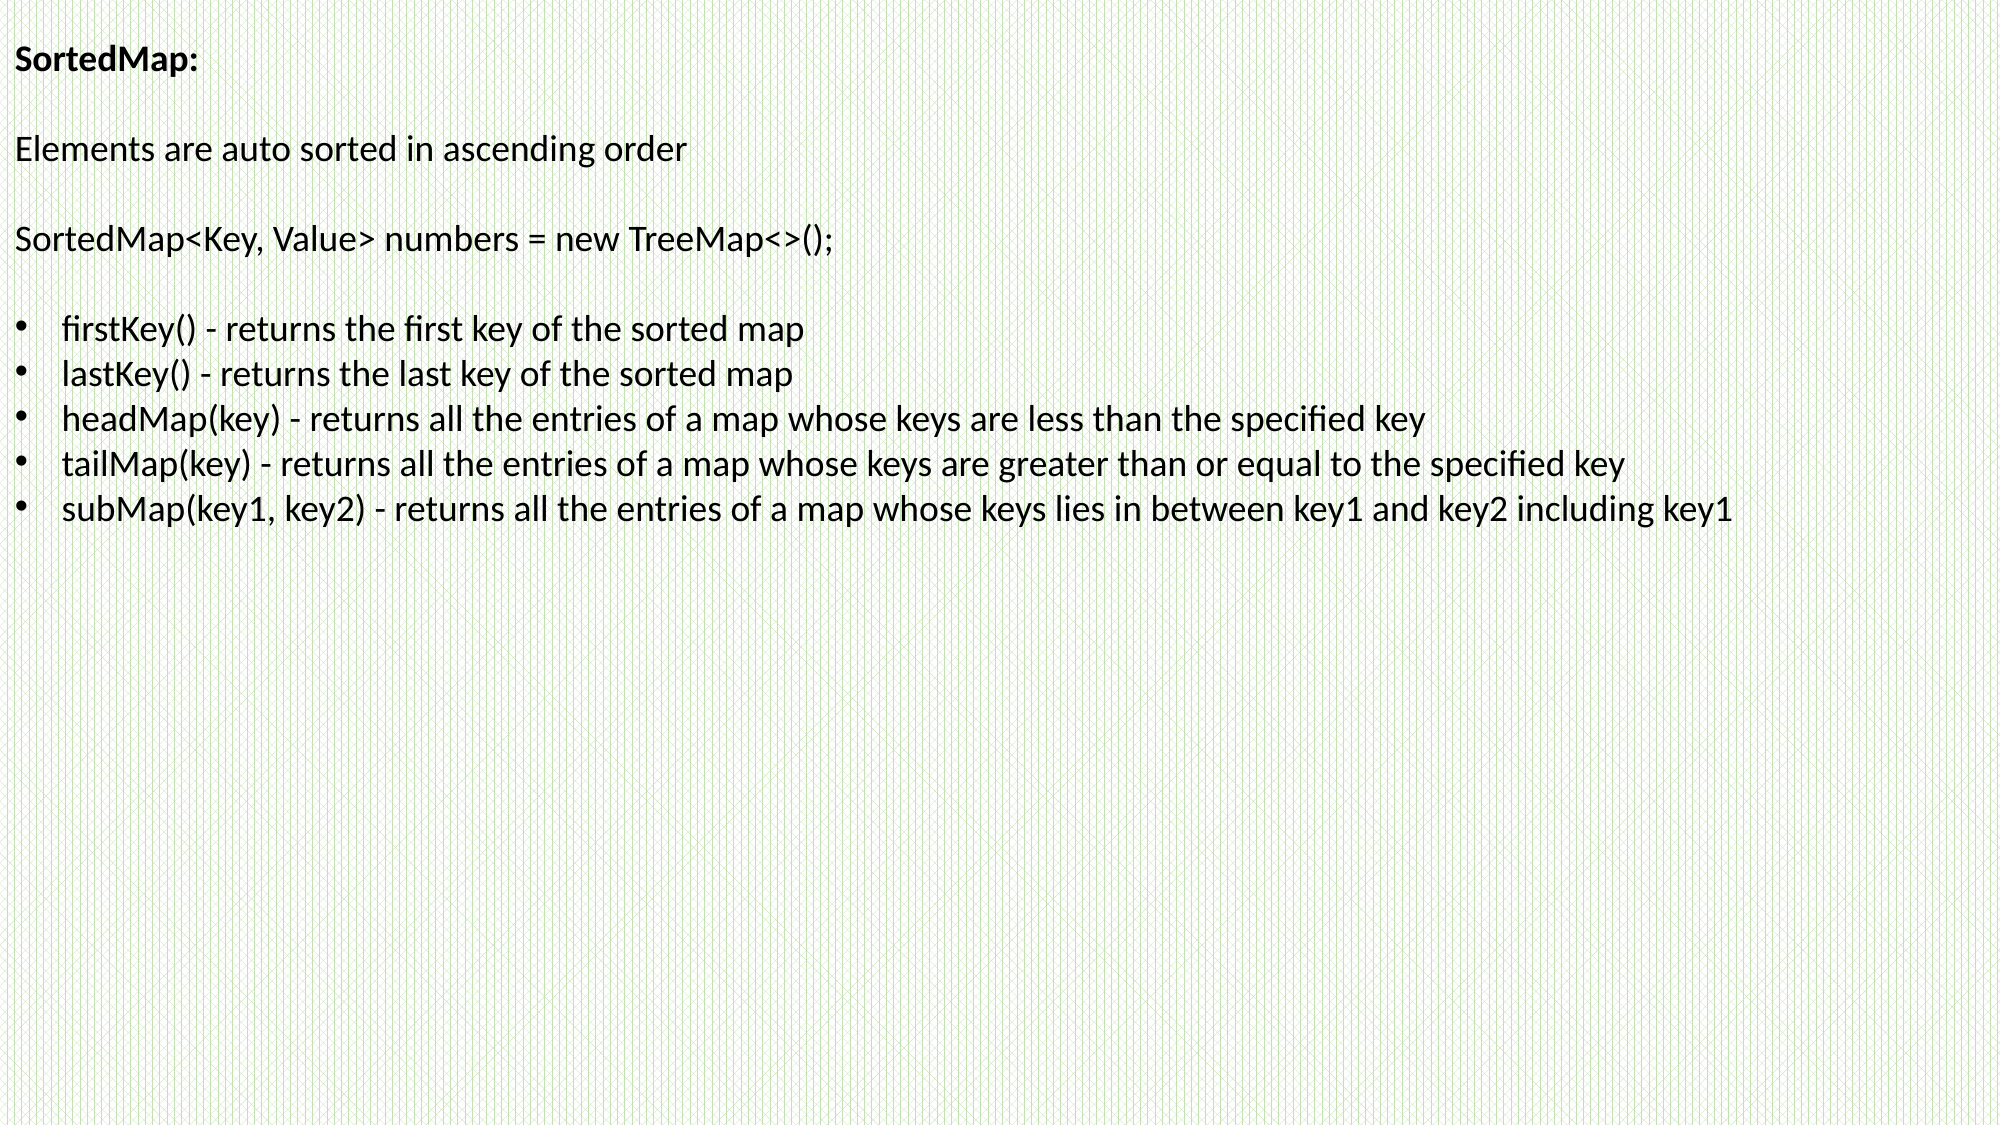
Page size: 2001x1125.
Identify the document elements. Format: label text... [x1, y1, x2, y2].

text_box SortedMap: Elements are auto sorted in ascending order SortedMap<Key, Value> numbers = new TreeMap<>(); firstKey() - returns the first key of the sorted map lastKey() - returns the last key of the sorted map headMap(key) - returns all the entries of a map whose keys are less than the specified key tailMap(key) - returns all the entries of a map whose keys are greater than or equal to the specified key subMap(key1, key2) - returns all the entries of a map whose keys lies in between key1 and key2 including key1 [0, 26, 1955, 581]
